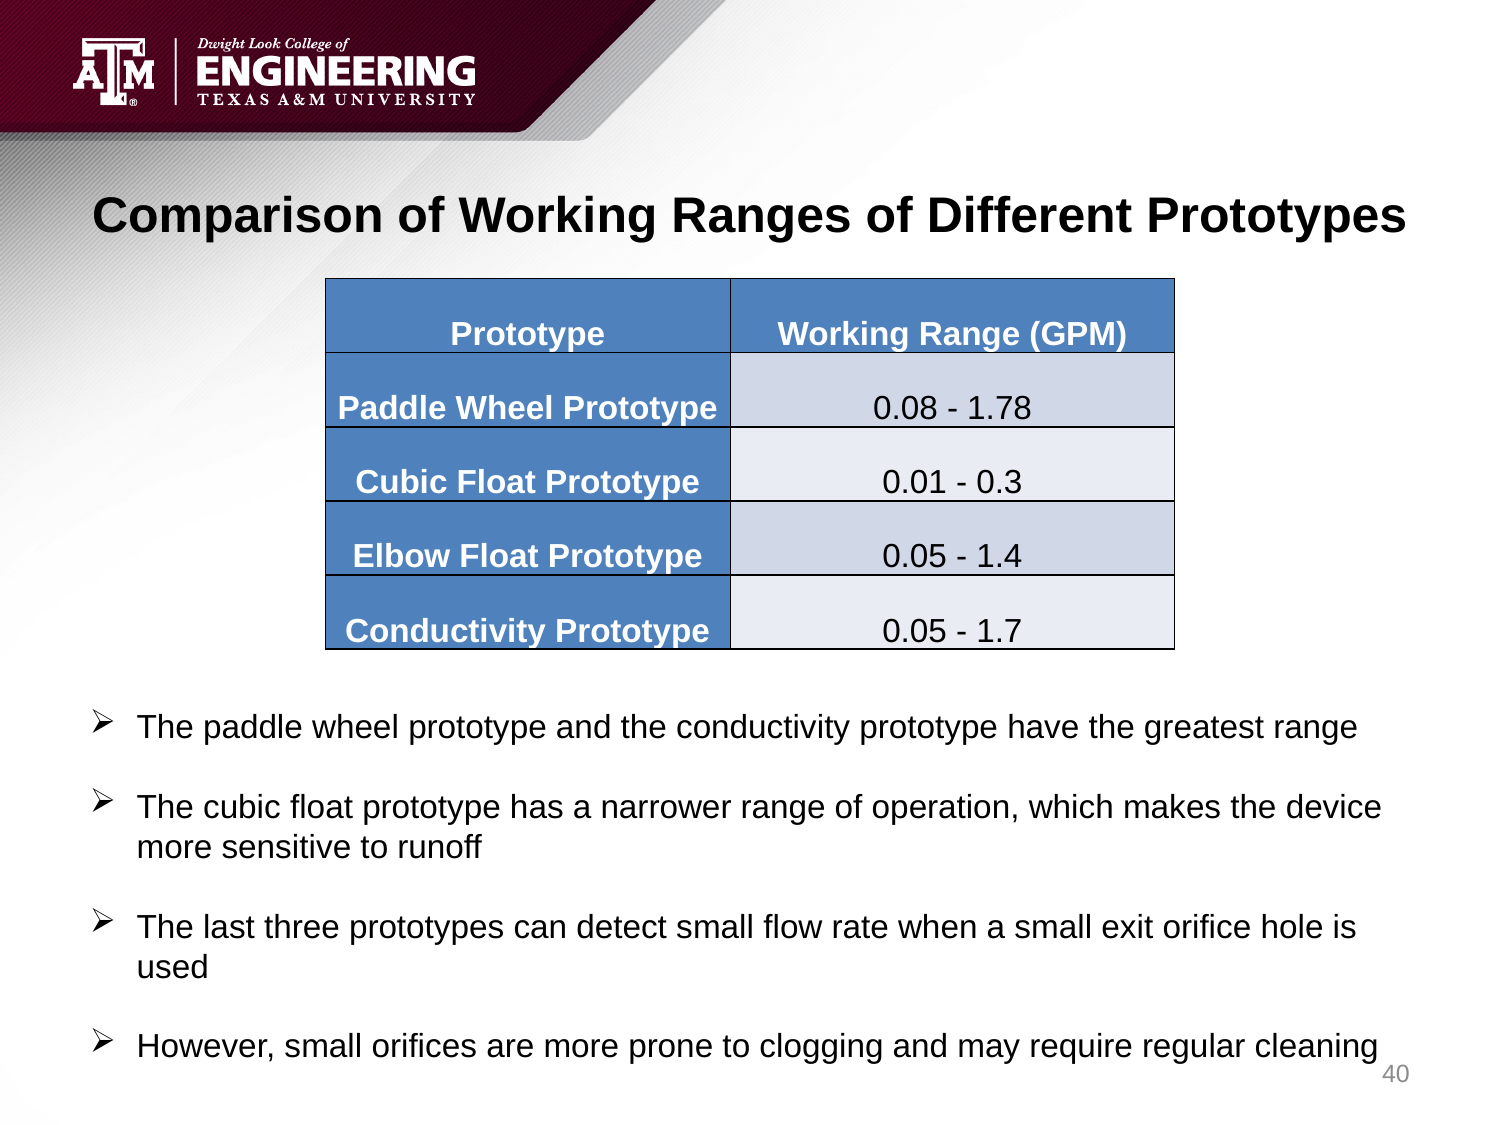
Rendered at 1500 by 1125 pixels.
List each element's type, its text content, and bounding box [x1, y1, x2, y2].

table_cell Conductivity Prototype [326, 576, 730, 648]
table_cell 0.01 - 0.3 [731, 428, 1174, 500]
table_cell 0.08 - 1.78 [731, 353, 1174, 426]
table_header Prototype [326, 279, 730, 352]
slide_number 40 [1074, 1072, 1425, 1103]
title Comparison of Working Ranges of Different Prototypes [75, 146, 1425, 279]
table_header Working Range (GPM) [731, 279, 1174, 352]
table_cell Cubic Float Prototype [326, 428, 730, 500]
picture [0, 0, 1500, 1125]
table_cell 0.05 - 1.7 [731, 576, 1174, 648]
text_box The paddle wheel prototype and the conductivity prototype have the greatest range The cubic float prototype has a narrower range of operation, which makes the device more sensitive to runoff The last three prototypes can detect small flow rate when a small exit orifice hole is used However, small orifices are more prone to clogging and may require regular cleaning [74, 697, 1425, 1072]
table_cell Elbow Float Prototype [326, 502, 730, 574]
table_cell 0.05 - 1.4 [731, 502, 1174, 574]
table_cell Paddle Wheel Prototype [326, 353, 730, 426]
